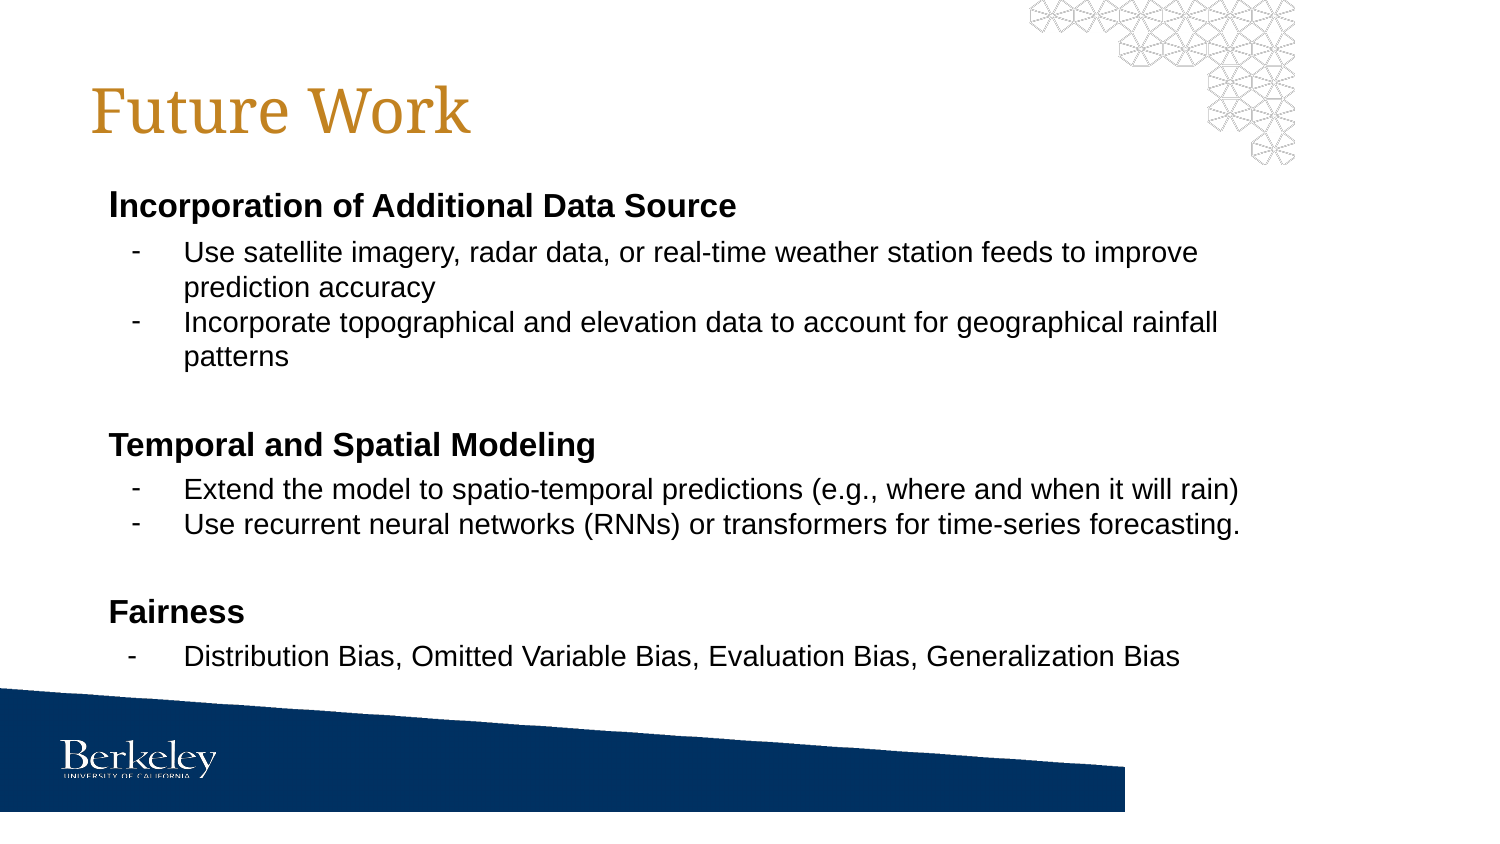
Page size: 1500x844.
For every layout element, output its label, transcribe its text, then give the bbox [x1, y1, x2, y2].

picture [0, 688, 1125, 812]
title Future Work [75, 37, 1349, 180]
list Incorporation of Additional Data Source Use satellite imagery, radar data, or real-time weather station feeds to improve prediction accuracy Incorporate topographical and elevation data to account for geographical rainfall patterns Temporal and Spatial Modeling Extend the model to spatio-temporal predictions (e.g., where and when it will rain) Use recurrent neural networks (RNNs) or transformers for time-series forecasting. Fairness Distribution Bias, Omitted Variable Bias, Evaluation Bias, Generalization Bias [93, 172, 1345, 653]
picture [1029, 0, 1295, 37]
